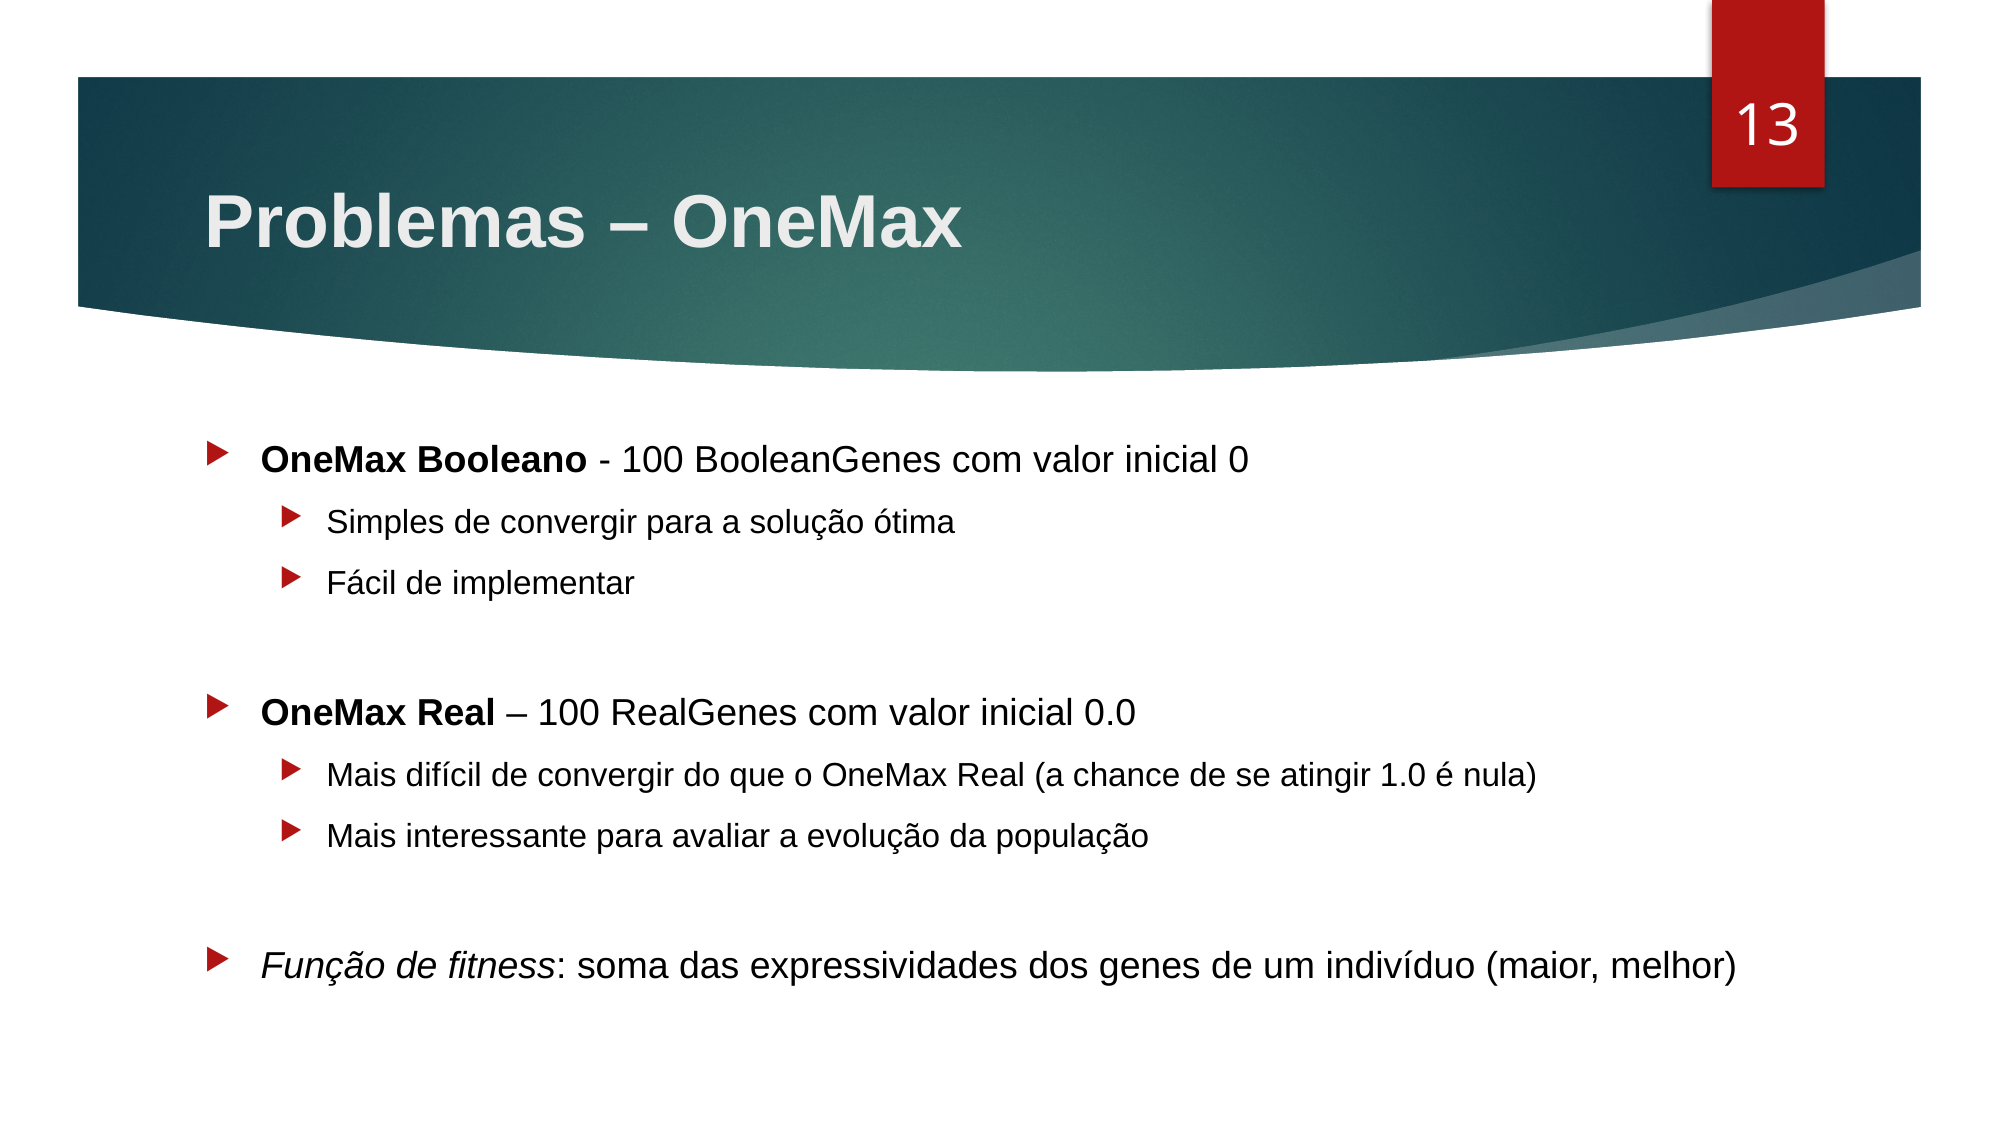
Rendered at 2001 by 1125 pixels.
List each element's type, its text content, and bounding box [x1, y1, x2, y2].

title Problemas – OneMax [189, 159, 1638, 276]
list OneMax Booleano - 100 BooleanGenes com valor inicial 0 Simples de convergir para a solução ótima Fácil de implementar OneMax Real – 100 RealGenes com valor inicial 0.0 Mais difícil de convergir do que o OneMax Real (a chance de se atingir 1.0 é nula) Mais interessante para avaliar a evolução da população Função de fitness: soma das expressividades dos genes de um indivíduo (maior, melhor) [189, 427, 1772, 1032]
slide_number 12 [1698, 48, 1836, 175]
